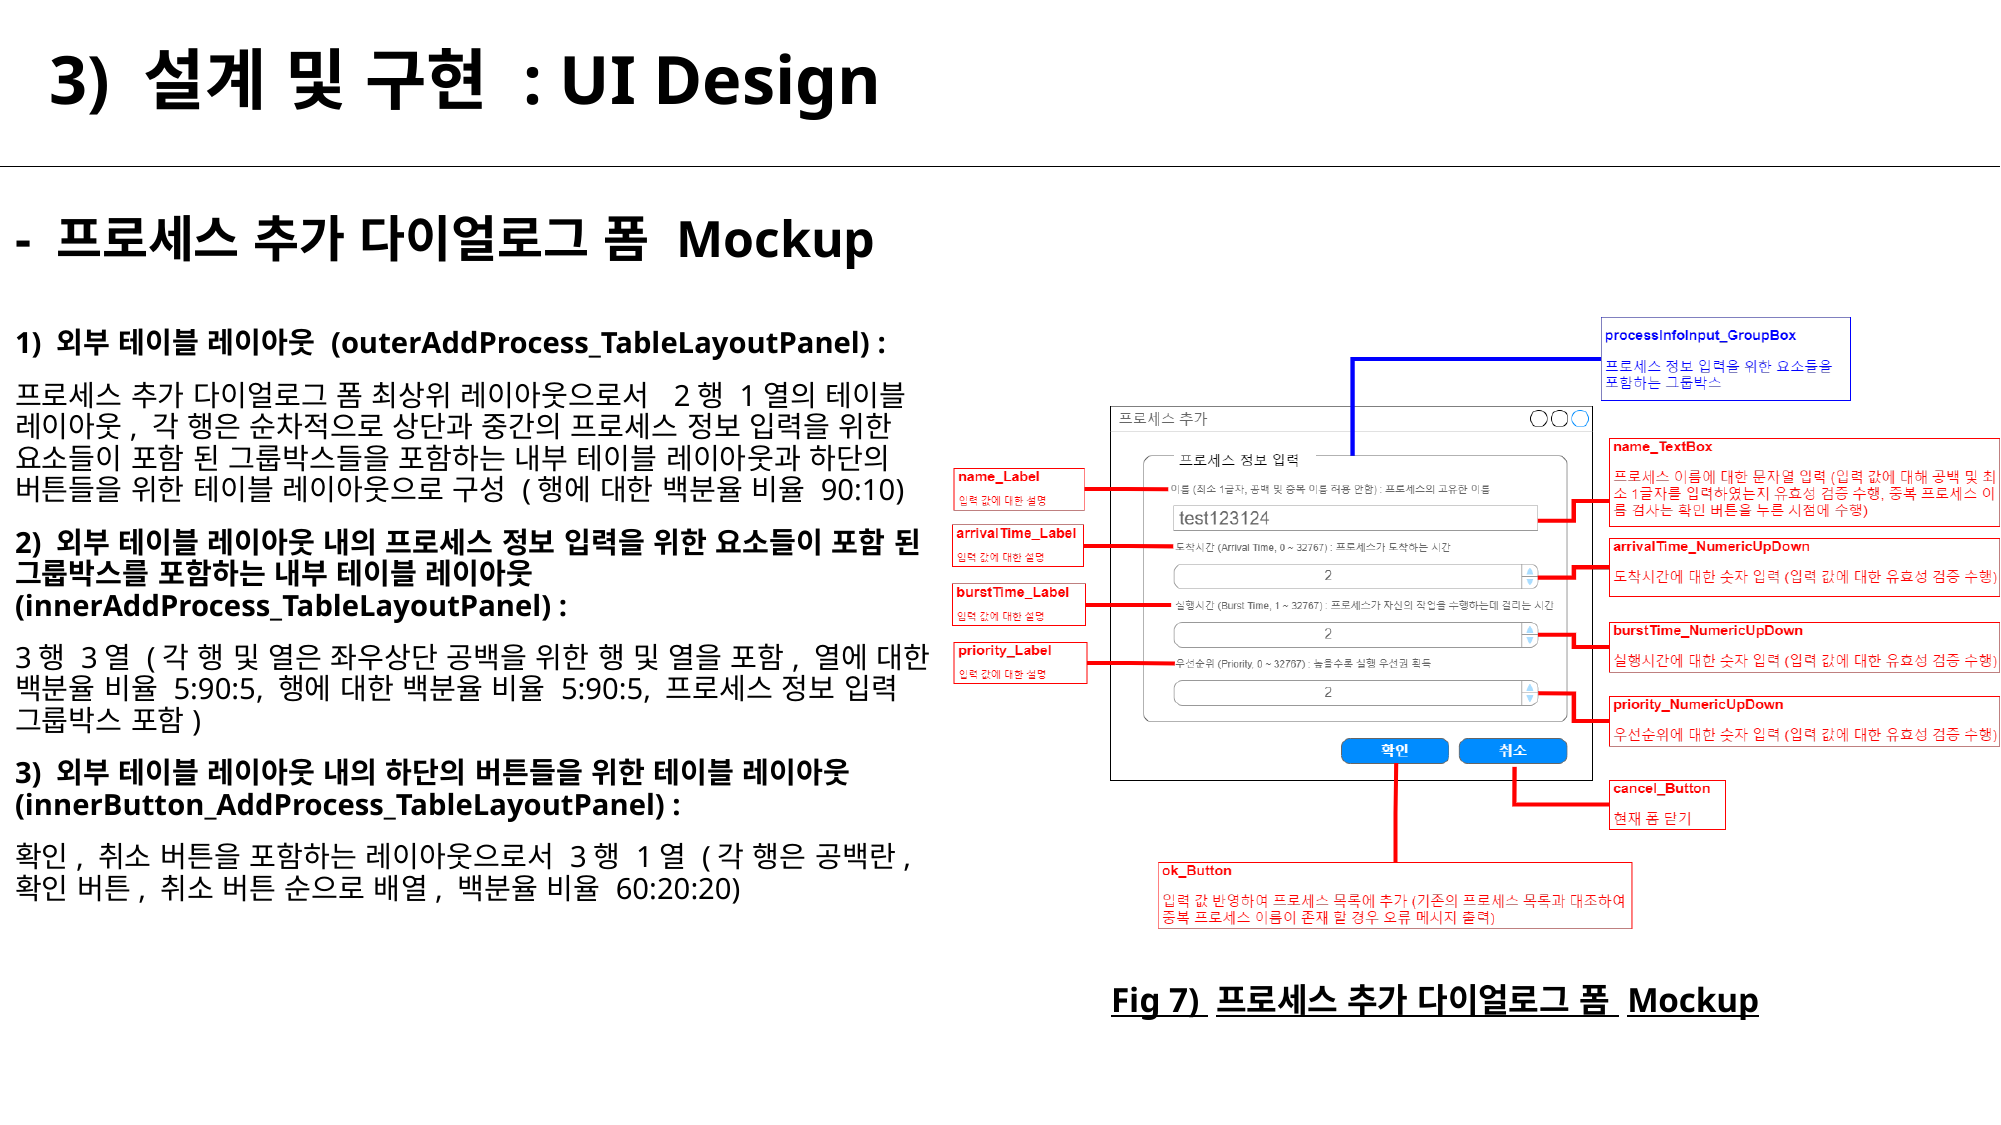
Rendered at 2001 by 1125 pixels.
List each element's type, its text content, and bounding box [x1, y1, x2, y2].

title 3) 설계 및 구현 : UI Design [0, 0, 2000, 166]
text_box Fig 7) 프로세스 추가 다이얼로그 폼 Mockup [1096, 971, 1817, 1026]
picture [952, 308, 2000, 929]
list - 프로세스 추가 다이얼로그 폼 Mockup 1) 외부 테이블 레이아웃 (outerAddProcess_TableLayoutPanel) : 프로세스 추가 다이얼로그 폼 최상위 레이아웃으로서 2행 1열의 테이블 레이아웃, 각 행은 순차적으로 상단과 중간의 프로세스 정보 입력을 위한 요소들이 포함 된 그룹박스들을 포함하는 내부 테이블 레이아웃과 하단의 버튼들을 위한 테이블 레이아웃으로 구성 (행에 대한 백분율 비율 90:10) 2) 외부 테이블 레이아웃 내의 프로세스 정보 입력을 위한 요소들이 포함 된 그룹박스를 포함하는 내부 테이블 레이아웃 (innerAddProcess_TableLayoutPanel) : 3행 3열 (각 행 및 열은 좌우상단 공백을 위한 행 및 열을 포함, 열에 대한 백분율 비율 5:90:5, 행에 대한 백분율 비율 5:90:5, 프로세스 정보 입력 그룹박스 포함) 3) 외부 테이블 레이아웃 내의 하단의 버튼들을 위한 테이블 레이아웃 (innerButton_AddProcess_TableLayoutPanel) : 확인, 취소 버튼을 포함하는 레이아웃으로서 3행 1열 (각 행은 공백란, 확인 버튼, 취소 버튼 순으로 배열, 백분율 비율 60:20:20) [0, 167, 954, 1125]
